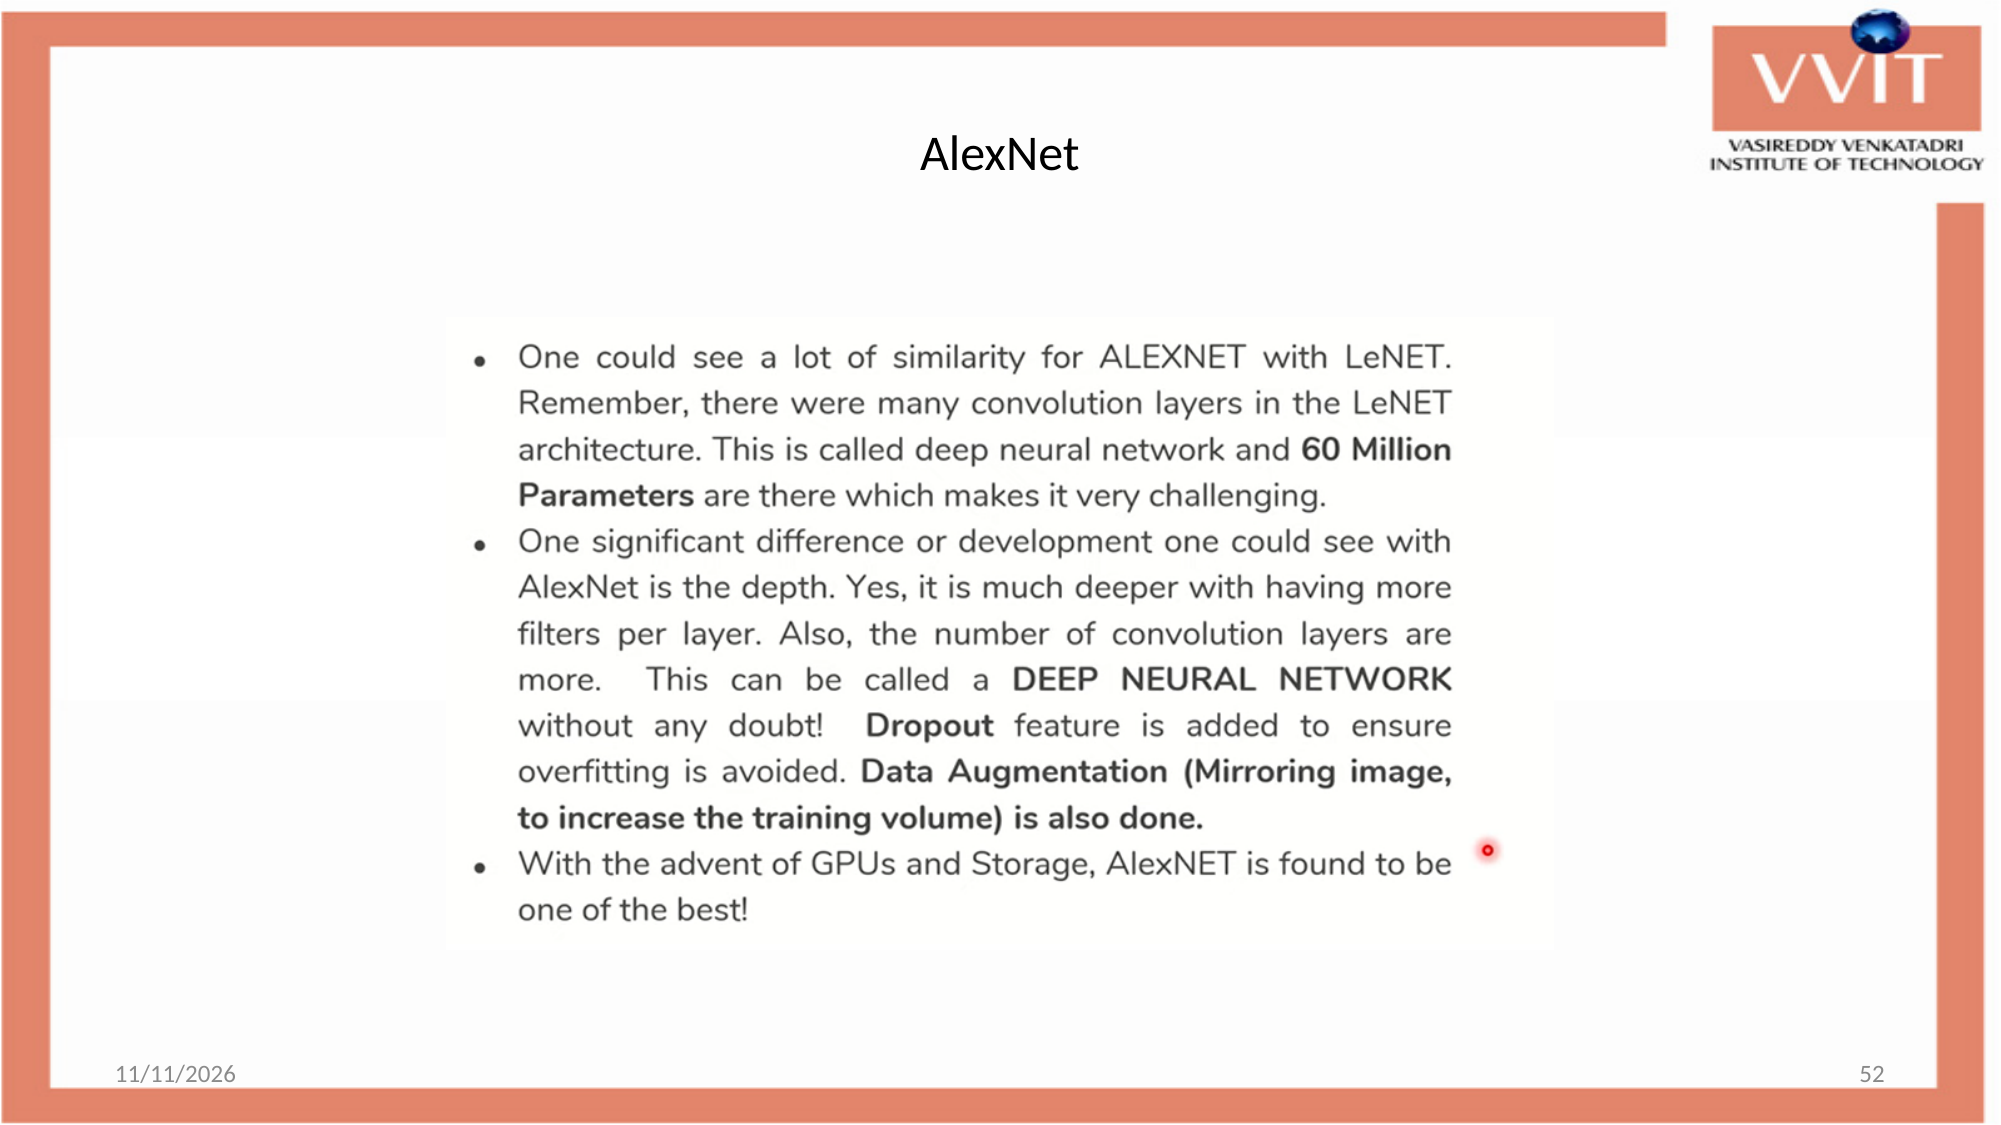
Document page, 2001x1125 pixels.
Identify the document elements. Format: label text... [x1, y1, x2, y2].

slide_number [99, 1042, 567, 1103]
picture [0, 0, 2001, 1125]
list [446, 317, 1554, 951]
title AlexNet [99, 44, 1901, 233]
slide_number 52 [1433, 1042, 1900, 1103]
